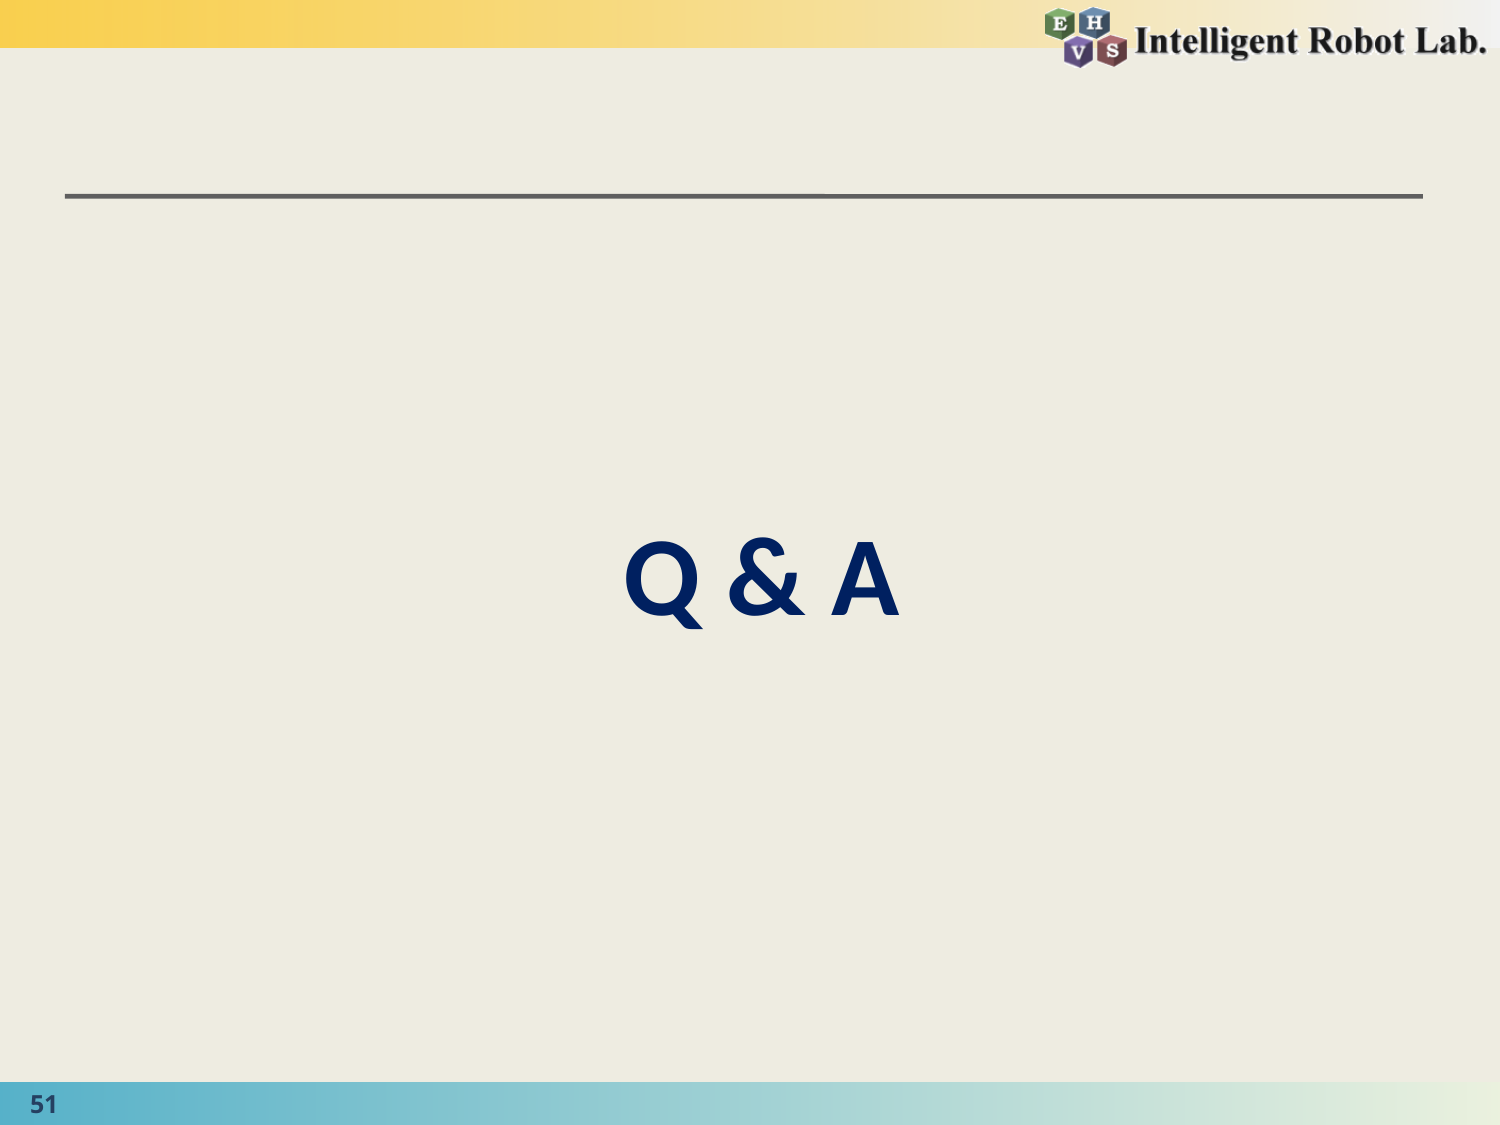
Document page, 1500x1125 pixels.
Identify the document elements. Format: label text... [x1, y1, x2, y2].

slide_number 51 [0, 1070, 89, 1125]
picture [1045, 7, 1489, 68]
title Q & A [454, 526, 1070, 646]
